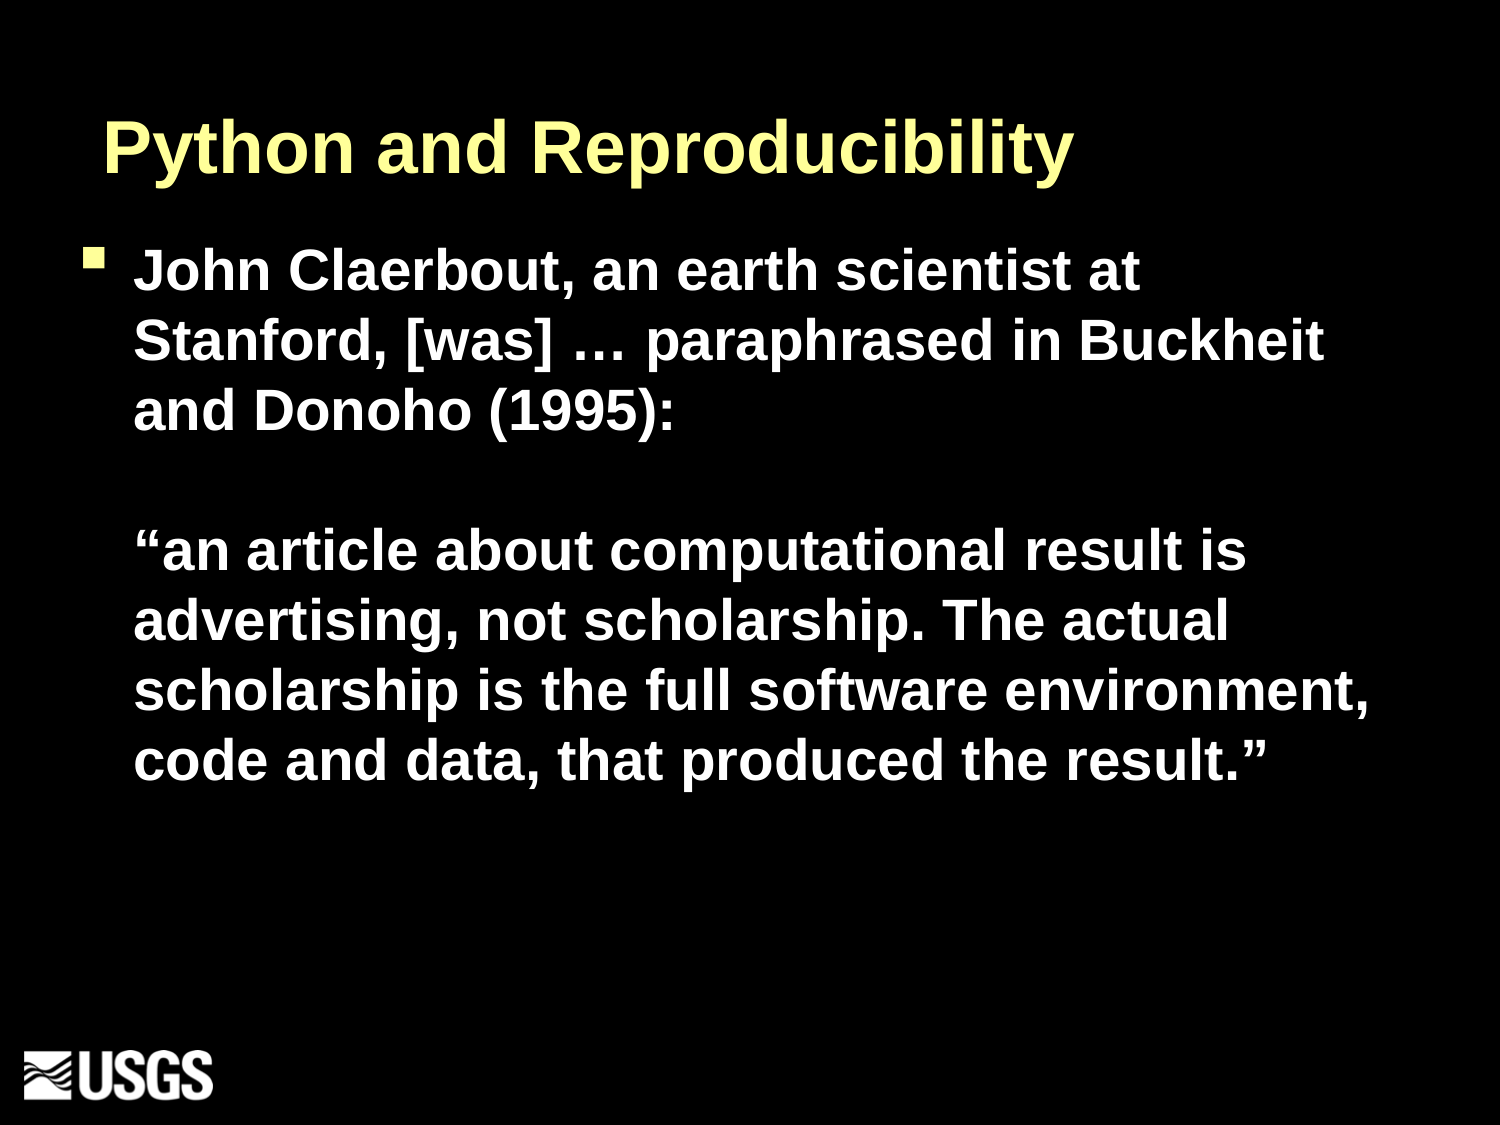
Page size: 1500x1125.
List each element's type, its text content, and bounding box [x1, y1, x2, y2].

list John Claerbout, an earth scientist at Stanford, [was] … paraphrased in Buckheit and Donoho (1995): “an article about computational result is advertising, not scholarship. The actual scholarship is the full software environment, code and data, that produced the result.” [62, 224, 1425, 963]
text_box Python and Reproducibility [87, 50, 1450, 238]
